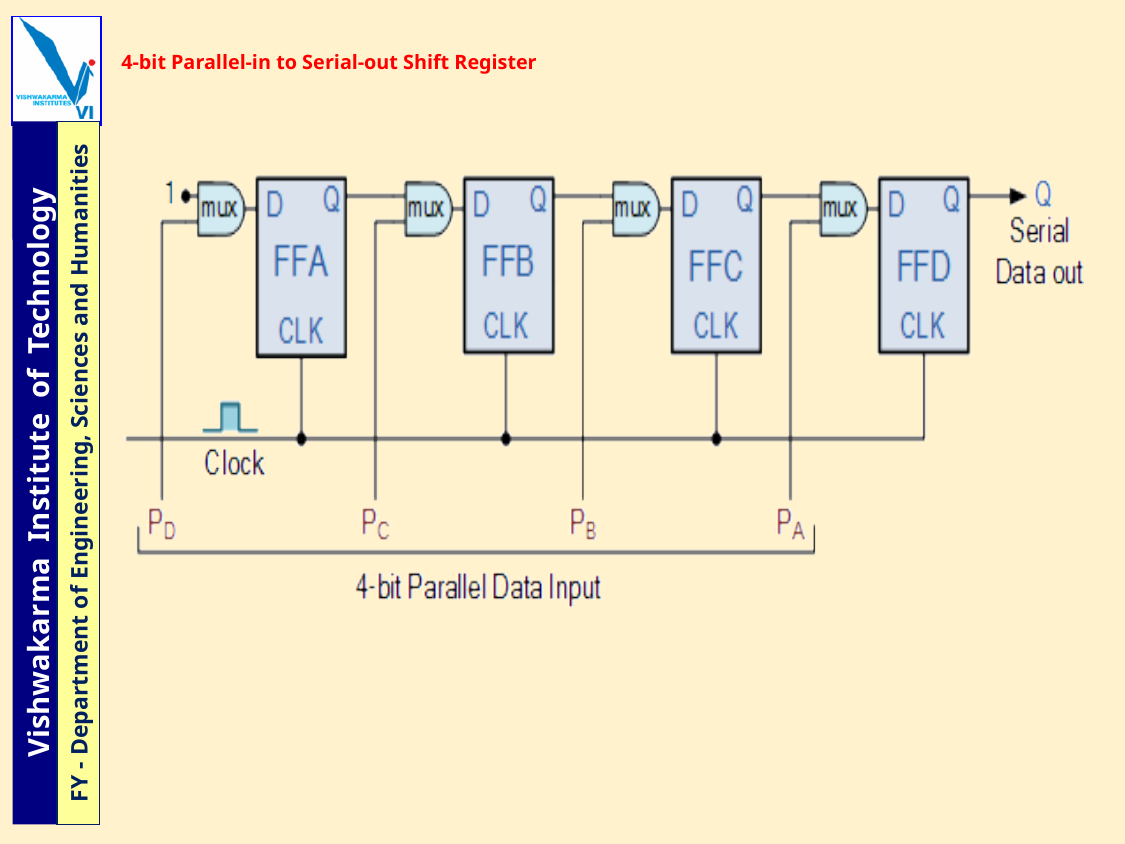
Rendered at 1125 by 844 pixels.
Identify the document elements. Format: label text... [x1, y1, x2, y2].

title 4-bit Parallel-in to Serial-out Shift Register [106, 44, 1077, 110]
picture [124, 171, 1084, 610]
